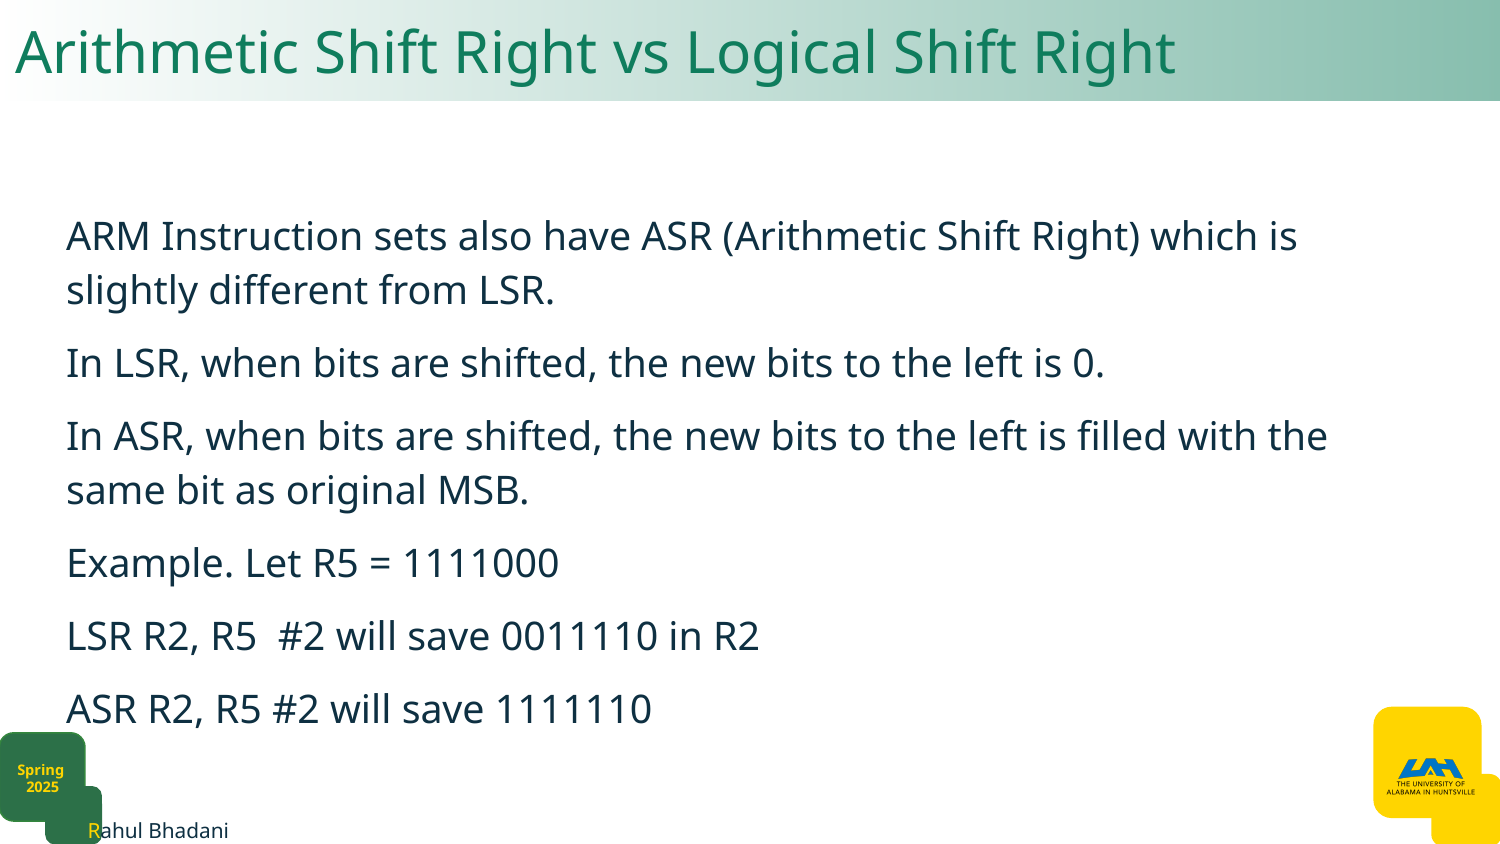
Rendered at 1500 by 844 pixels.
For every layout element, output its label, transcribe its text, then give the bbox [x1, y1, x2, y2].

list ARM Instruction sets also have ASR (Arithmetic Shift Right) which is slightly different from LSR. In LSR, when bits are shifted, the new bits to the left is 0. In ASR, when bits are shifted, the new bits to the left is filled with the same bit as original MSB. Example. Let R5 = 1111000 LSR R2, R5 #2 will save 0011110 in R2 ASR R2, R5 #2 will save 1111110 [51, 189, 1449, 750]
title Arithmetic Shift Right vs Logical Shift Right [0, 0, 1500, 101]
picture [1386, 758, 1475, 795]
